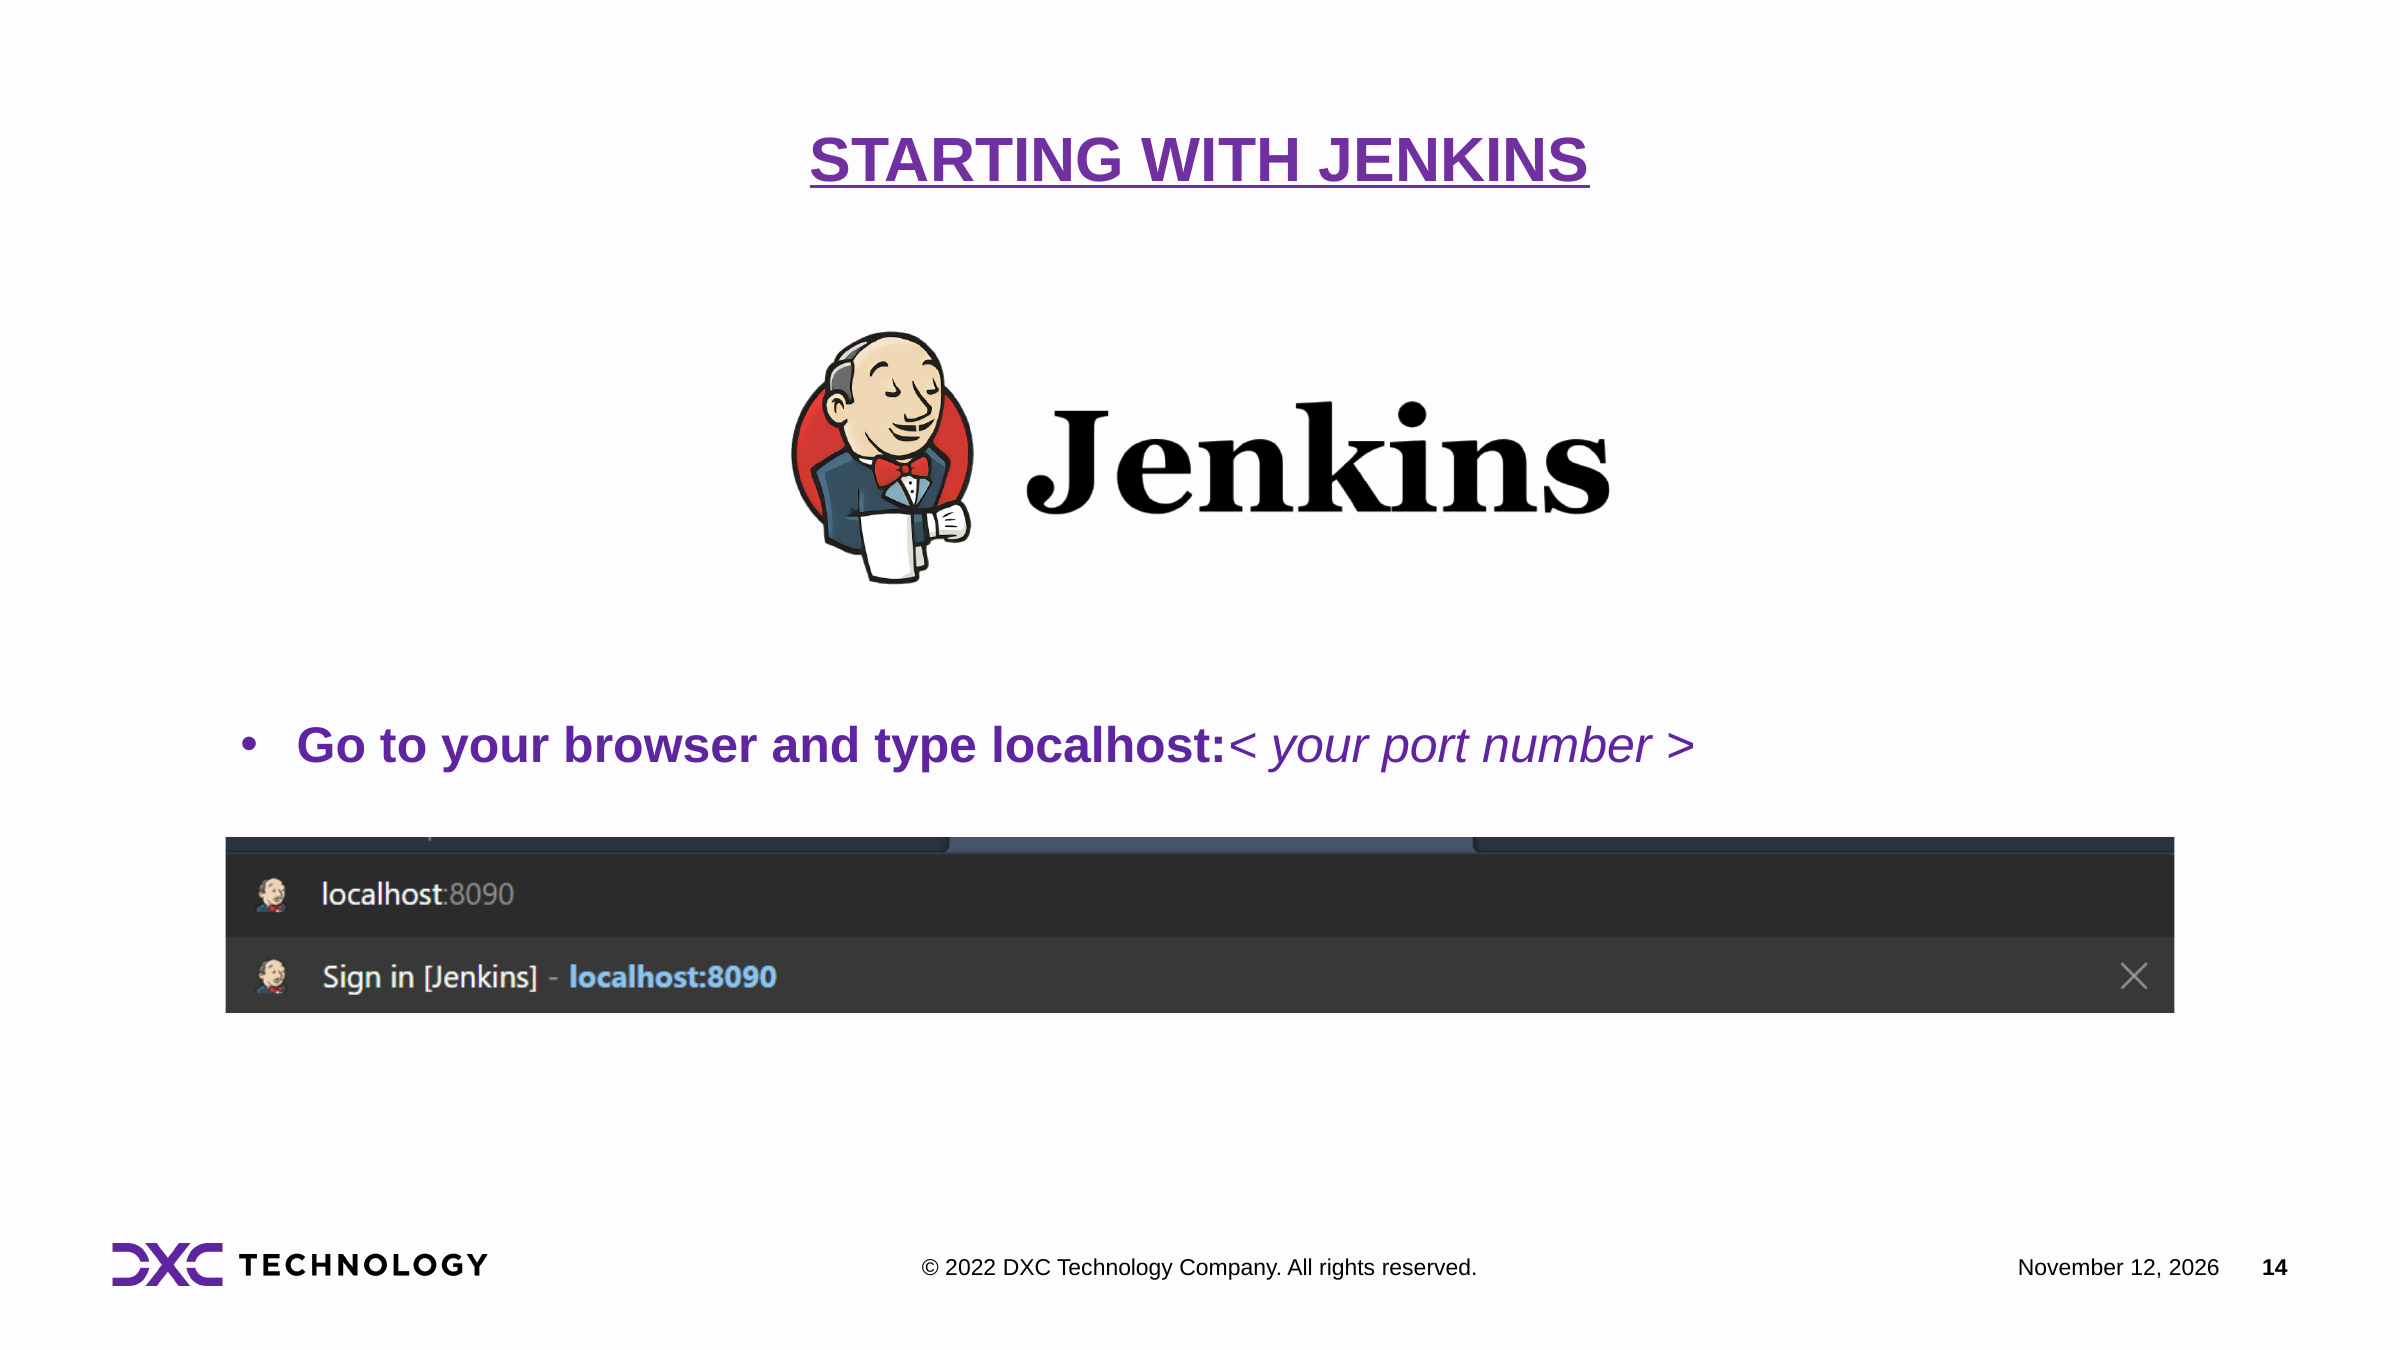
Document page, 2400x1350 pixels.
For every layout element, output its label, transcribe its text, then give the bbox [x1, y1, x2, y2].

text_box Go to your browser and type localhost:< your port number > [225, 711, 1734, 781]
text_box STARTING WITH JENKINS [794, 119, 1606, 203]
picture [782, 323, 1617, 592]
picture [112, 1243, 488, 1286]
picture [225, 837, 2175, 1013]
